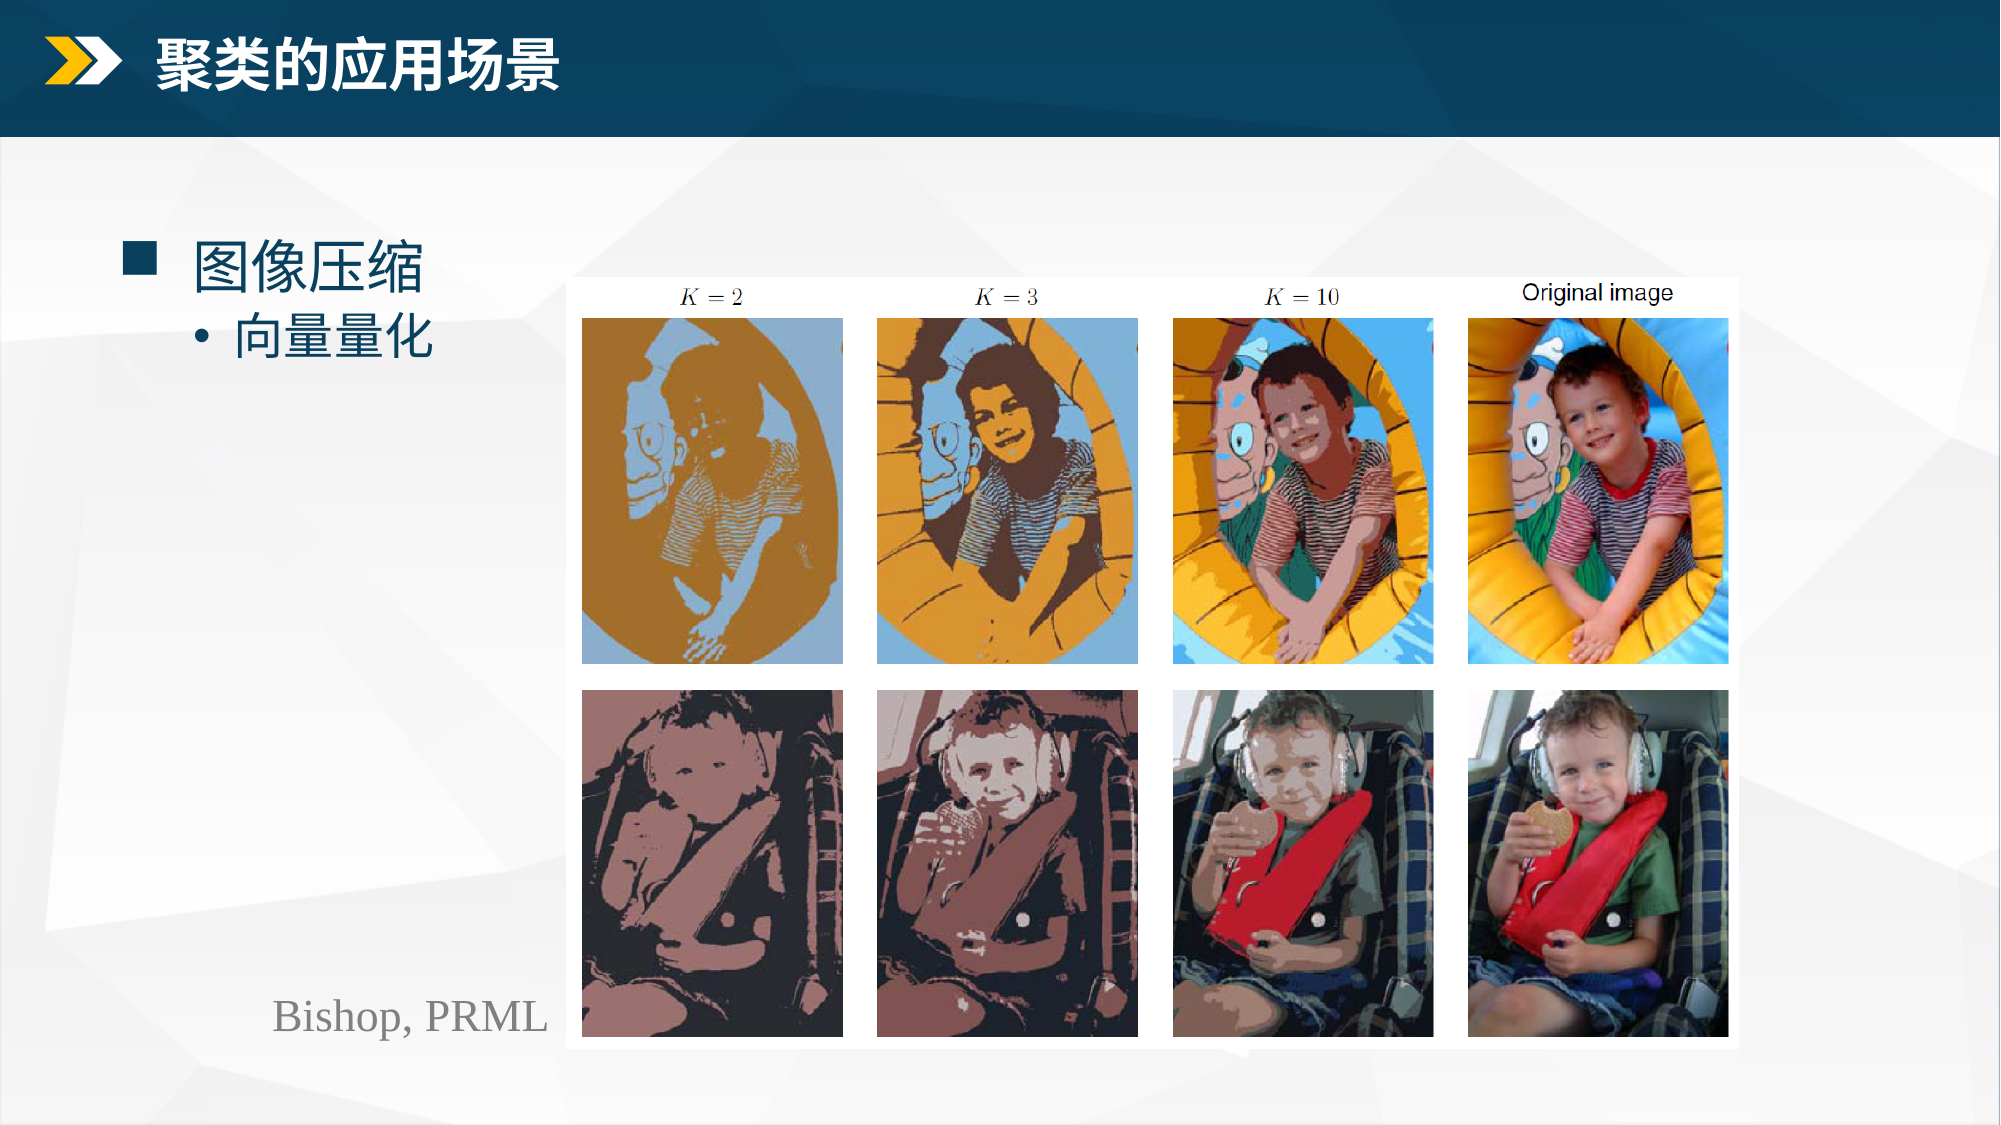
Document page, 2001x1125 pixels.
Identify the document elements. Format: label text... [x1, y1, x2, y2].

text_box Bishop, PRML [257, 977, 560, 1048]
picture [0, 0, 2000, 1125]
list 聚类的应用场景 [140, 28, 1027, 93]
list 图像压缩 向量量化 [103, 188, 1868, 1048]
